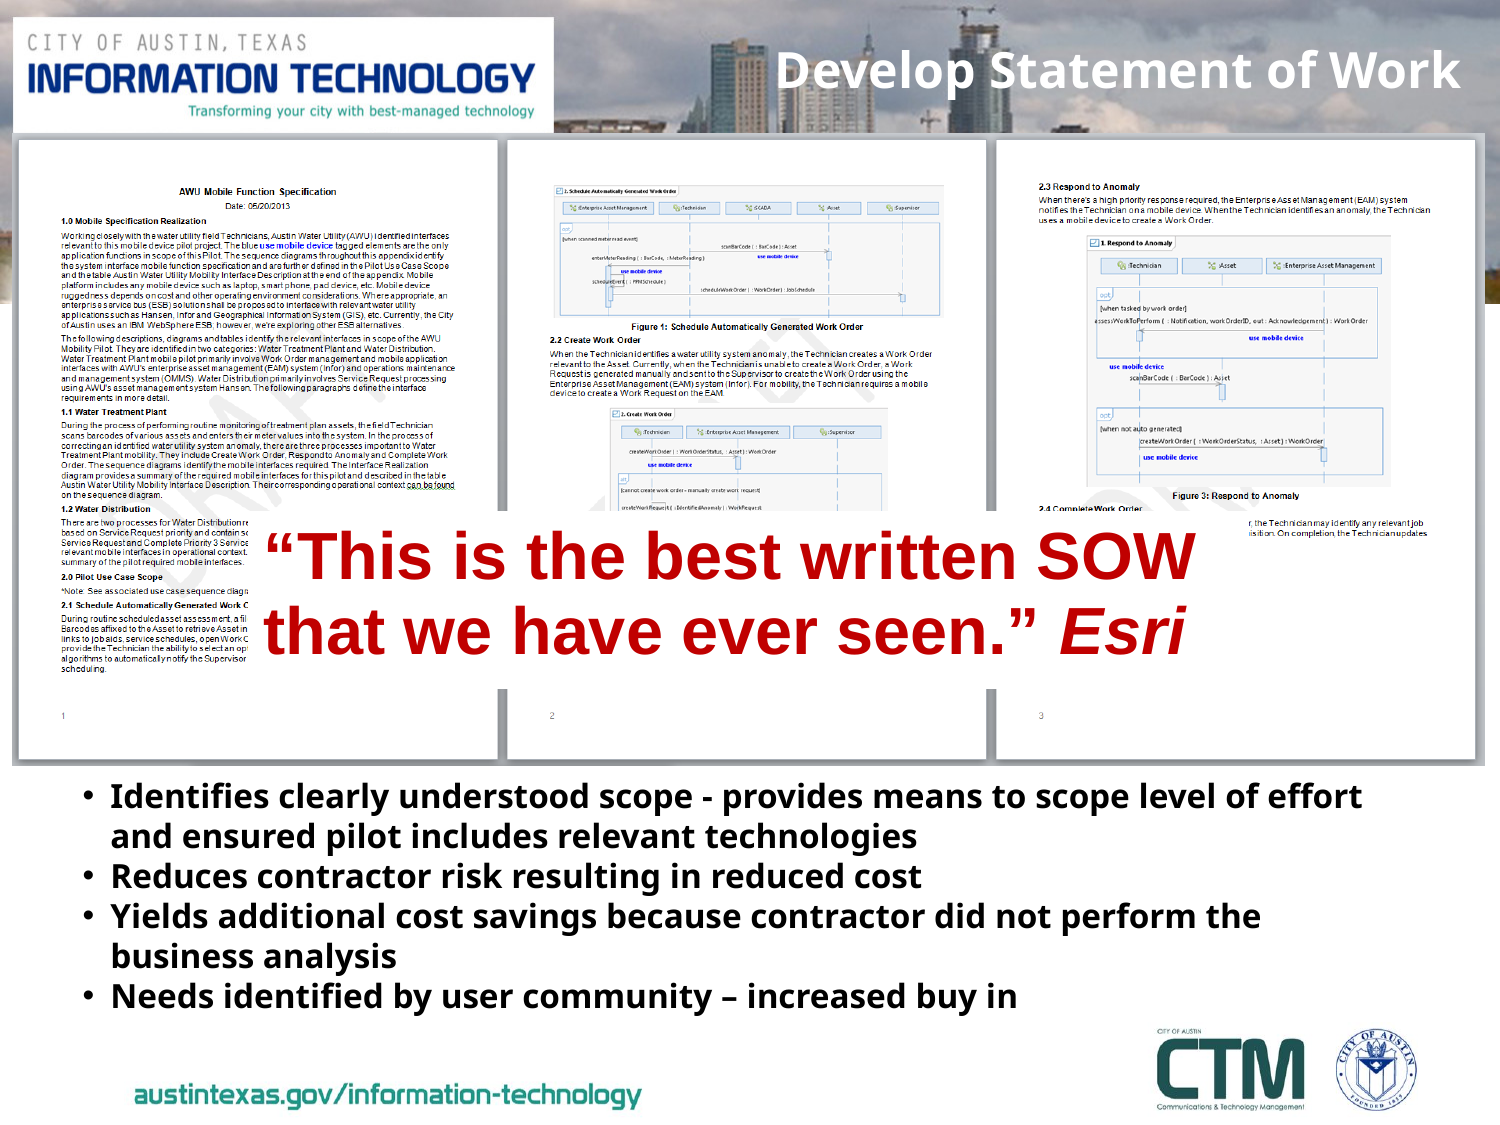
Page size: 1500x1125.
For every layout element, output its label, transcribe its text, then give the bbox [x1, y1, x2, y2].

title Develop Statement of Work [577, 38, 1477, 108]
picture [0, 0, 1500, 766]
text_box Identifies clearly understood scope - provides means to scope level of effort and ensured pilot includes relevant technologies Reduces contractor risk resulting in reduced cost Yields additional cost savings because contractor did not perform the business analysis Needs identified by user community – increased buy in [67, 774, 1389, 1023]
picture [124, 1022, 1434, 1119]
